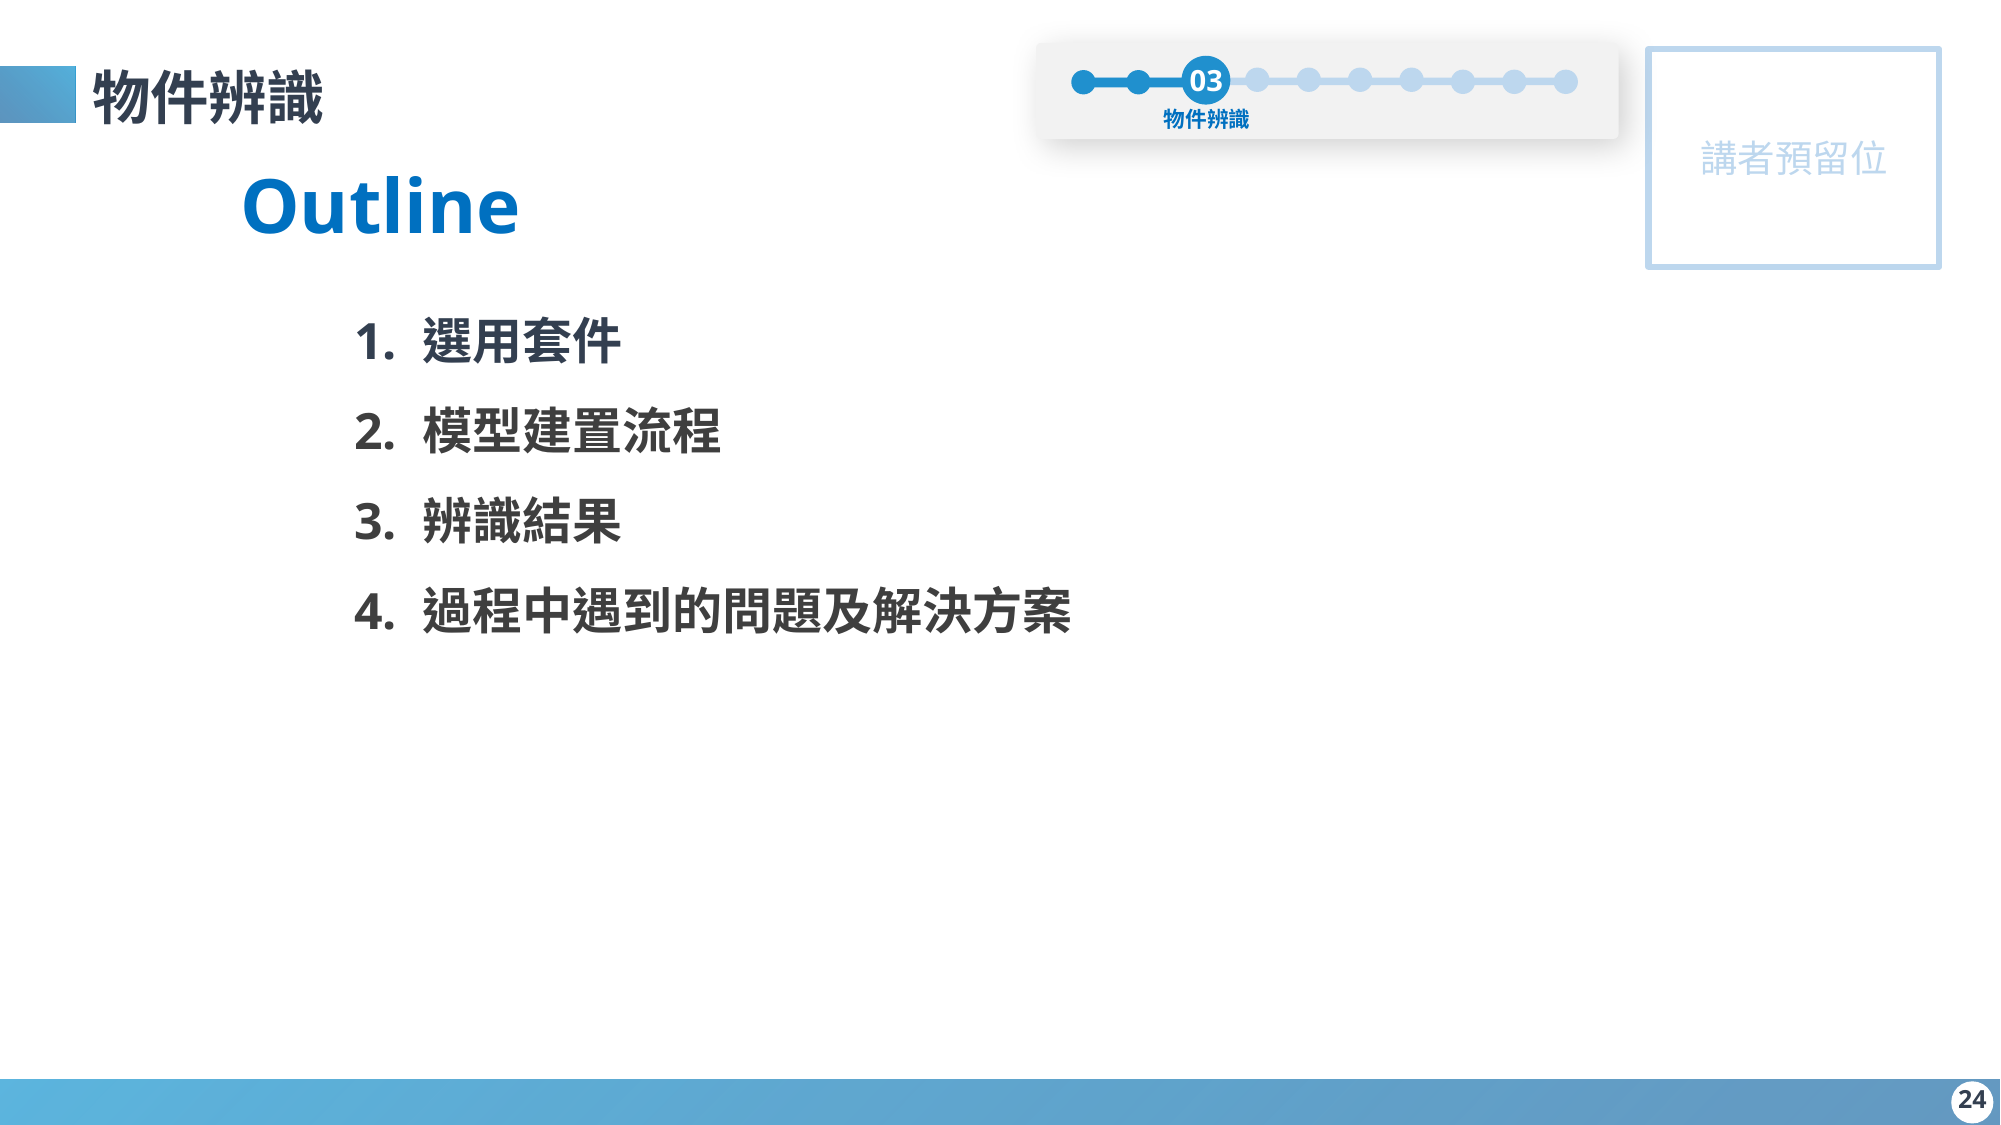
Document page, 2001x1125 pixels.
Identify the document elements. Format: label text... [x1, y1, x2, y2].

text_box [1035, 42, 1619, 145]
slide_number ‹#› [1551, 1070, 2000, 1125]
text_box Outline [225, 153, 1623, 254]
text_box 物件辨識 [77, 53, 957, 139]
text_box 1. 選用套件 2. 模型建置流程 3. 辨識結果 4. 過程中遇到的問題及解決方案 [322, 264, 1721, 813]
